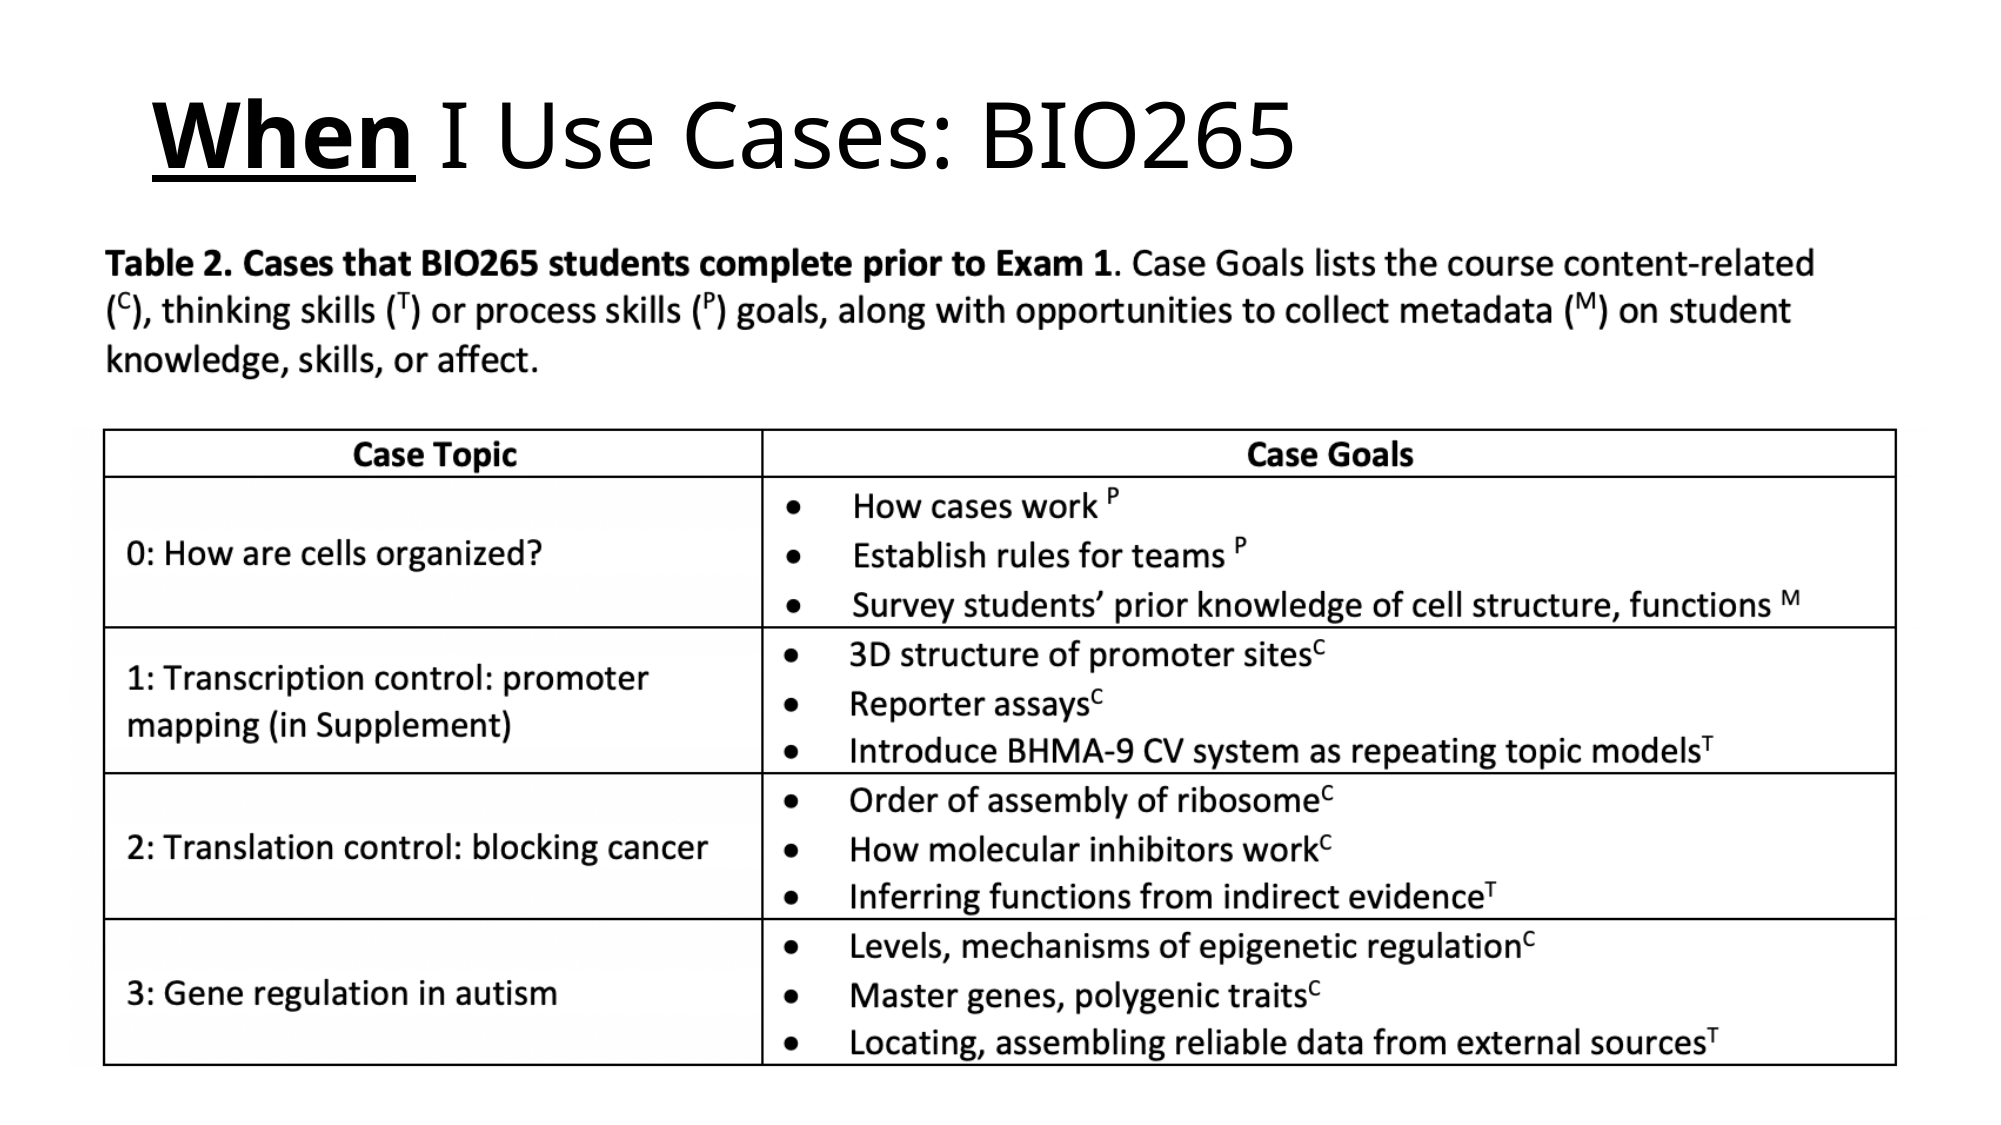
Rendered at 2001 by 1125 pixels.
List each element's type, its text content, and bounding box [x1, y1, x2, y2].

picture [70, 217, 1930, 1092]
title When I Use Cases: BIO265 [137, 59, 1967, 218]
